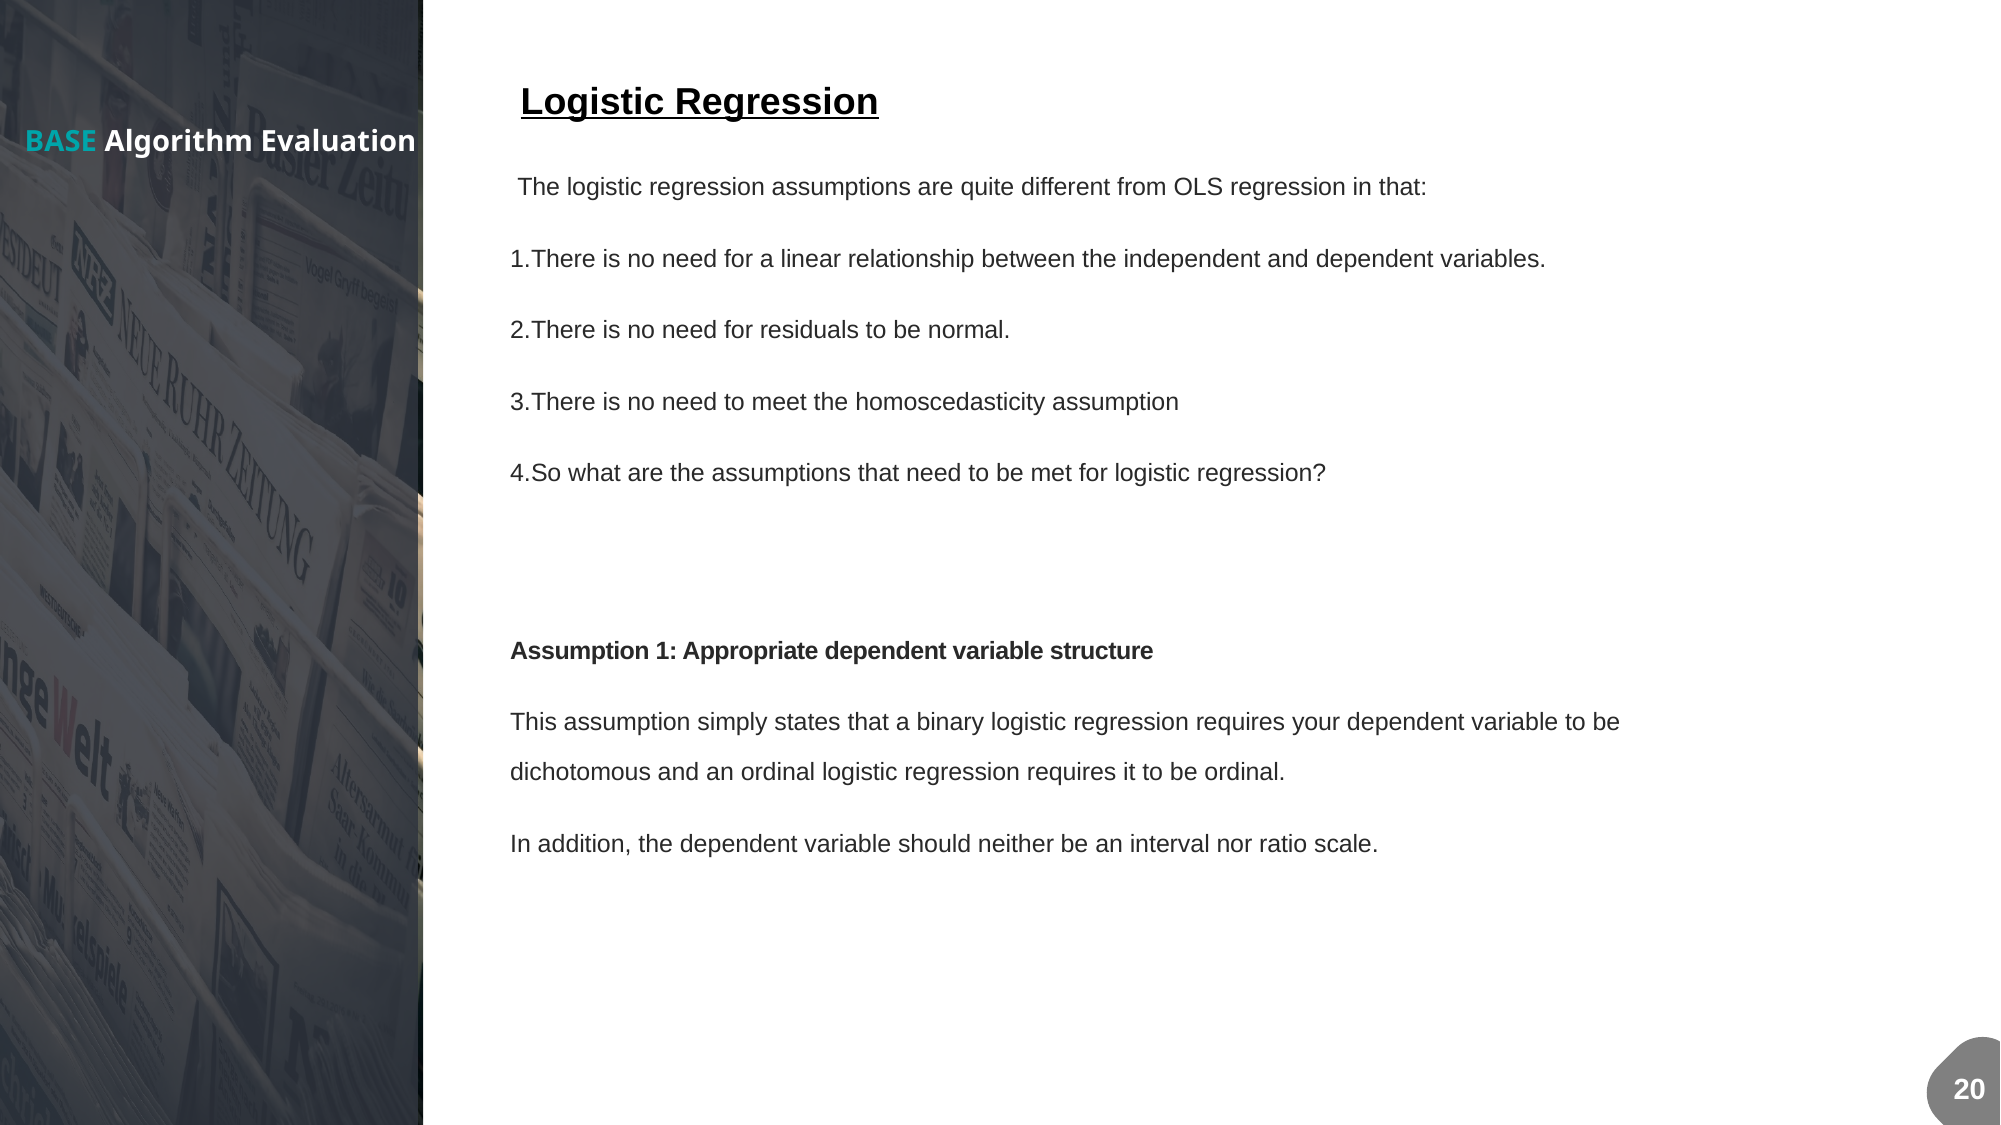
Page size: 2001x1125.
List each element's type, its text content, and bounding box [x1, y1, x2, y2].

text_box [1939, 1035, 2000, 1063]
text_box 20 [1938, 1063, 2000, 1113]
text_box Logistic Regression [505, 69, 895, 130]
text_box [1925, 1064, 2000, 1125]
text_box The logistic regression assumptions are quite different from OLS regression in that: 1.There is no need for a linear relationship between the independent and dependent variables. 2.There is no need for residuals to be normal. 3.There is no need to meet the homoscedasticity assumption 4.So what are the assumptions that need to be met for logistic regression? [495, 143, 1586, 566]
text_box Assumption 1: Appropriate dependent variable structure This assumption simply states that a binary logistic regression requires your dependent variable to be dichotomous and an ordinal logistic regression requires it to be ordinal. In addition, the dependent variable should neither be an interval nor ratio scale. [495, 606, 1654, 865]
picture [0, 0, 424, 1125]
